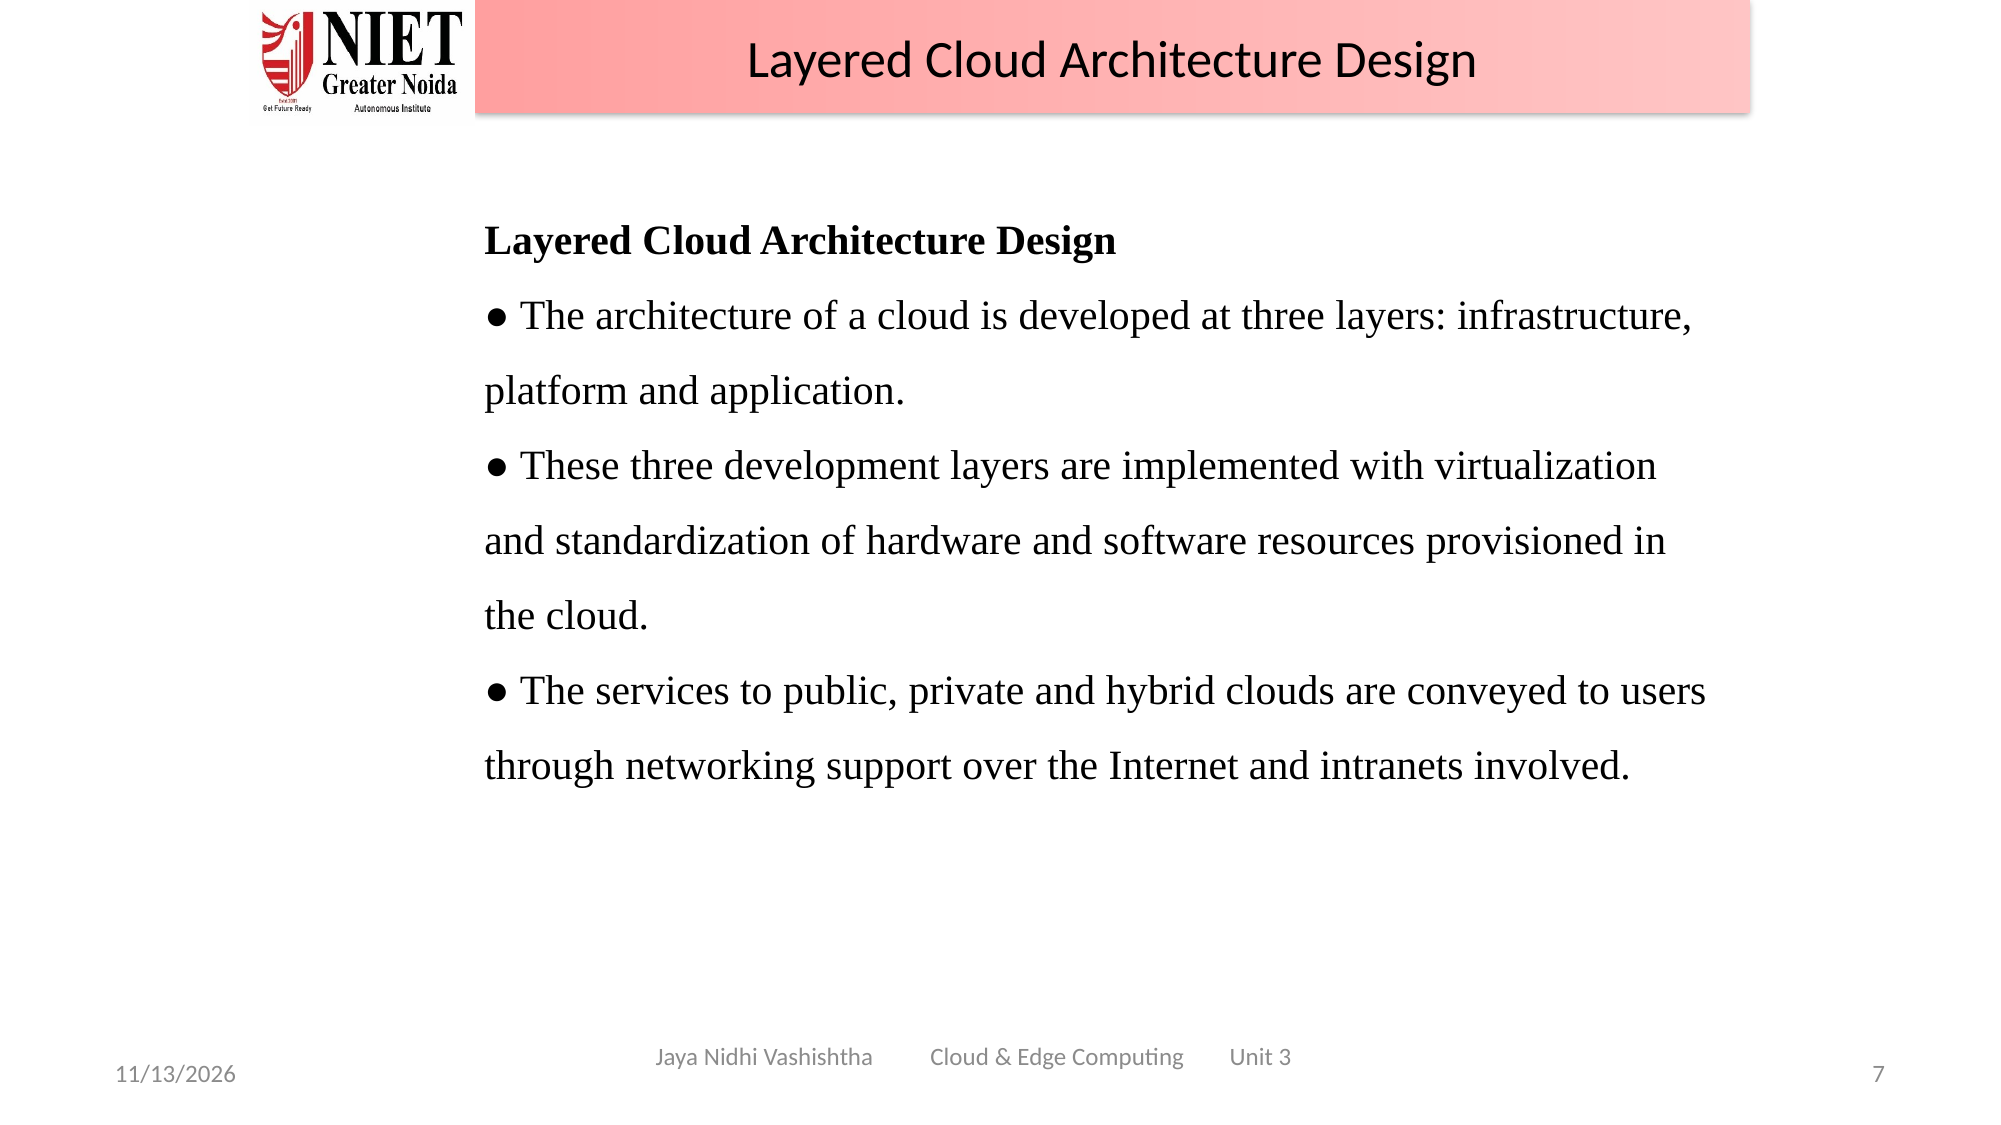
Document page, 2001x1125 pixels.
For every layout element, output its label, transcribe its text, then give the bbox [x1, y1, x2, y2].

picture [249, 0, 476, 127]
slide_number 7 [1433, 1042, 1900, 1103]
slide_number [99, 1042, 567, 1103]
text_box Layered Cloud Architecture Design [478, 0, 1751, 113]
text_box Layered Cloud Architecture Design ● The architecture of a cloud is developed at three layers: infrastructure, platform and application. ● These three development layers are implemented with virtualization and standardization of hardware and software resources provisioned in the cloud. ● The services to public, private and hybrid clouds are conveyed to users through networking support over the Internet and intranets involved. [469, 180, 1724, 795]
footer Jaya Nidhi Vashishtha Cloud & Edge Computing Unit 3 [624, 1025, 1450, 1085]
